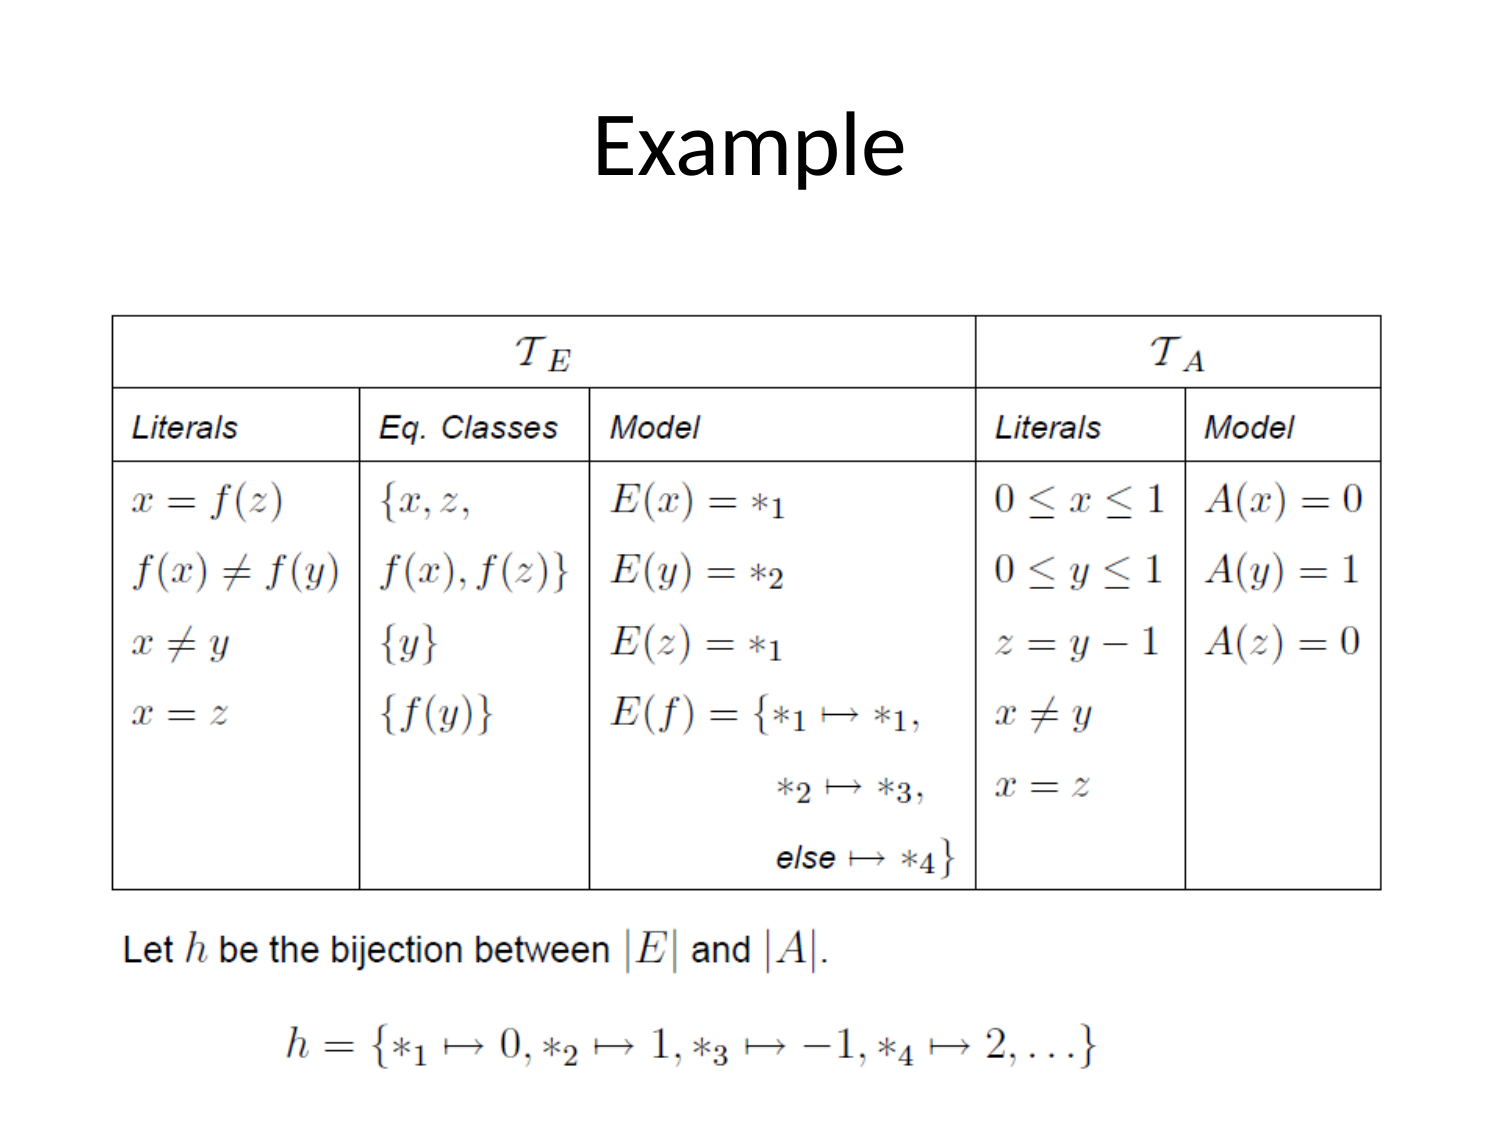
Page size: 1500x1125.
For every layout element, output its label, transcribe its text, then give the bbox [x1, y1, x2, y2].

title Example [75, 45, 1425, 233]
picture [101, 294, 1396, 1083]
